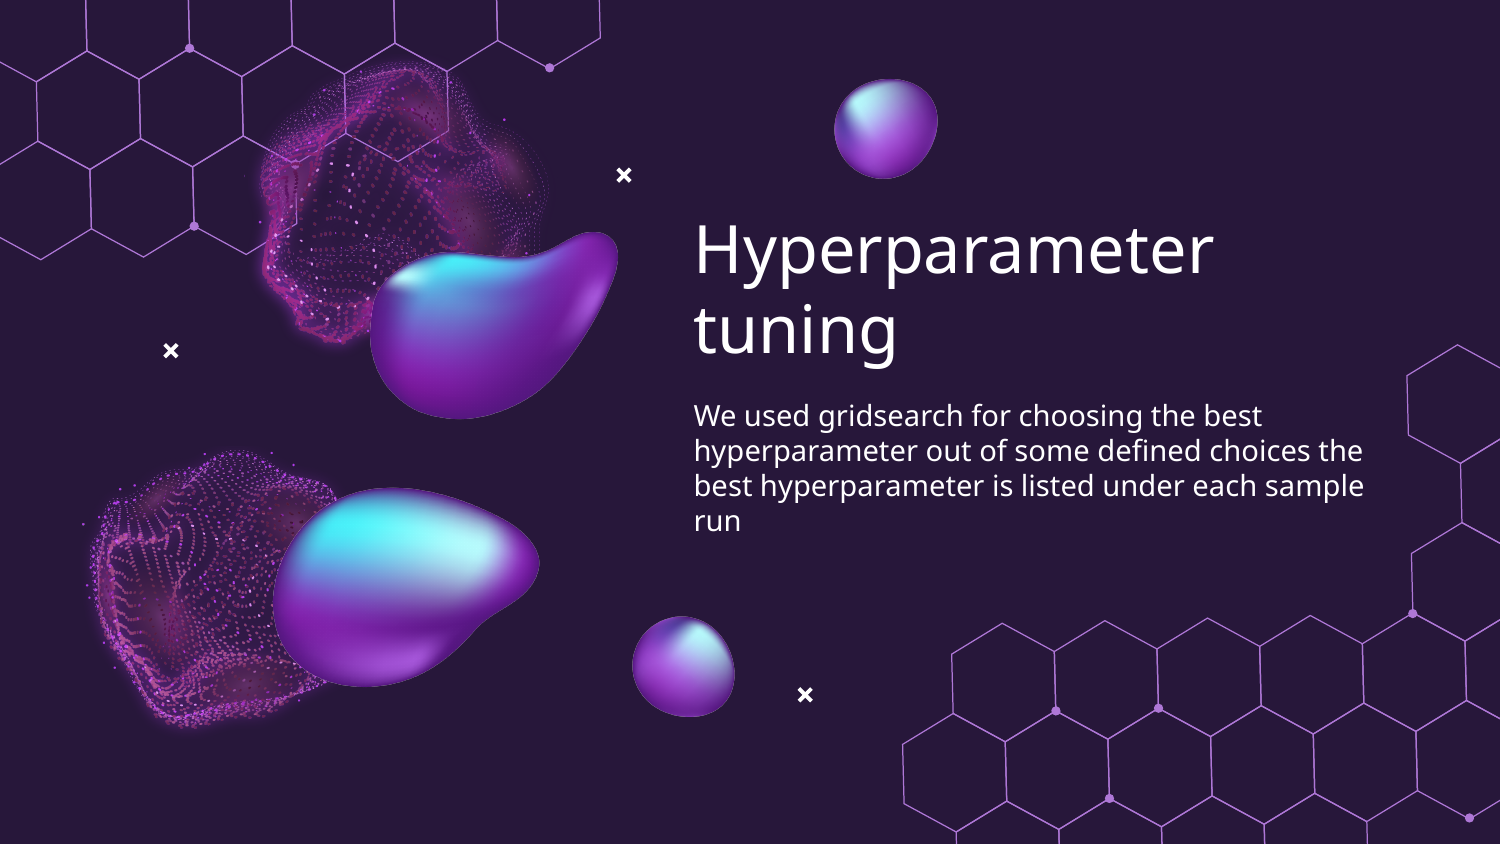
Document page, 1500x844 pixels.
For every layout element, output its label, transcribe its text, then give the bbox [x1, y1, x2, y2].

picture [612, 595, 756, 741]
title Hyperparameter tuning [678, 288, 1383, 382]
picture [821, 65, 954, 192]
subtitle We used gridsearch for choosing the best hyperparameter out of some defined choices the best hyperparameter is listed under each sample run [678, 382, 1383, 583]
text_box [164, 344, 178, 358]
picture [79, 442, 560, 744]
picture [244, 54, 658, 447]
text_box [617, 168, 631, 182]
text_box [798, 688, 812, 702]
